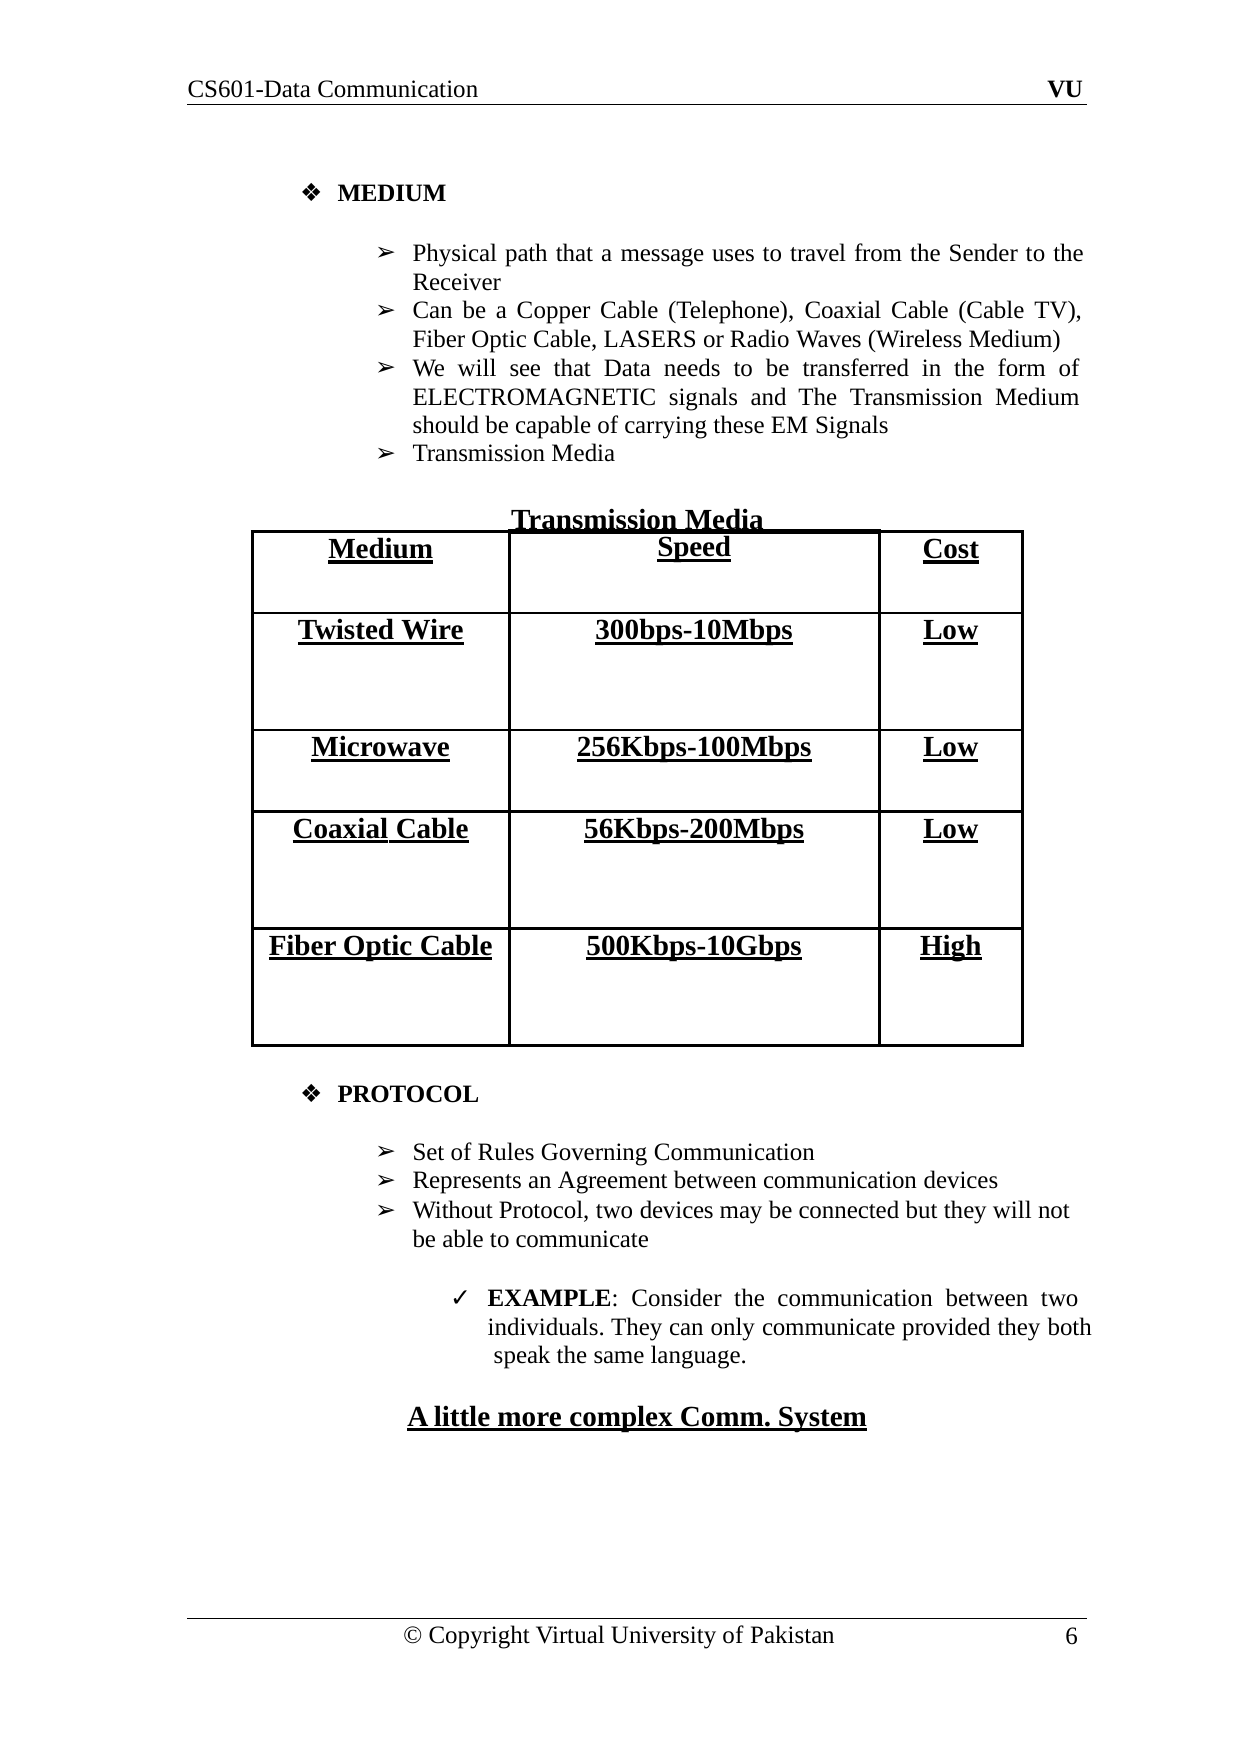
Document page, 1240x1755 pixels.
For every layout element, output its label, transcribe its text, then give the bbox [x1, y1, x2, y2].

table_cell Low [881, 614, 1021, 729]
table_cell Fiber Optic Cable [254, 930, 508, 1044]
table_cell 300bps-10Mbps [511, 614, 878, 729]
table_cell Twisted Wire [254, 614, 508, 729]
slide_number 6 [1048, 1621, 1095, 1755]
table_header Medium [254, 533, 508, 612]
table_cell 256Kbps-100Mbps [511, 731, 878, 810]
text_box VU [1045, 72, 1086, 103]
table_cell Low [881, 731, 1021, 810]
table_cell 56Kbps-200Mbps [511, 813, 878, 927]
text_box MEDIUM Physical path that a message uses to travel from the Sender to the Receiver Can be a Copper Cable (Telephone), Coaxial Cable (Cable TV), Fiber Optic Cable, LASERS or Radio Waves (Wireless Medium) We will see that Data needs to be transferred in the form of ELECTROMAGNETIC signals and The Transmission Medium should be capable of carrying these EM Signals Transmission Media Transmission Media [297, 176, 1093, 536]
table_cell High [881, 930, 1021, 1044]
table_cell Microwave [254, 731, 508, 810]
footer © Copyright Virtual University of Pakistan [401, 1621, 840, 1755]
table_cell Low [881, 813, 1021, 927]
table_header Speed [511, 534, 878, 612]
text_box PROTOCOL Set of Rules Governing Communication Represents an Agreement between communication devices Without Protocol, two devices may be connected but they will not be able to communicate EXAMPLE: Consider the communication between two individuals. They can only communicate provided they both speak the same language. A little more complex Comm. System [297, 1077, 1093, 1432]
table_header Cost [881, 533, 1021, 612]
text_box CS601-Data Communication [185, 72, 481, 103]
table_cell 500Kbps-10Gbps [511, 930, 878, 1044]
table_cell Coaxial Cable [254, 813, 508, 927]
